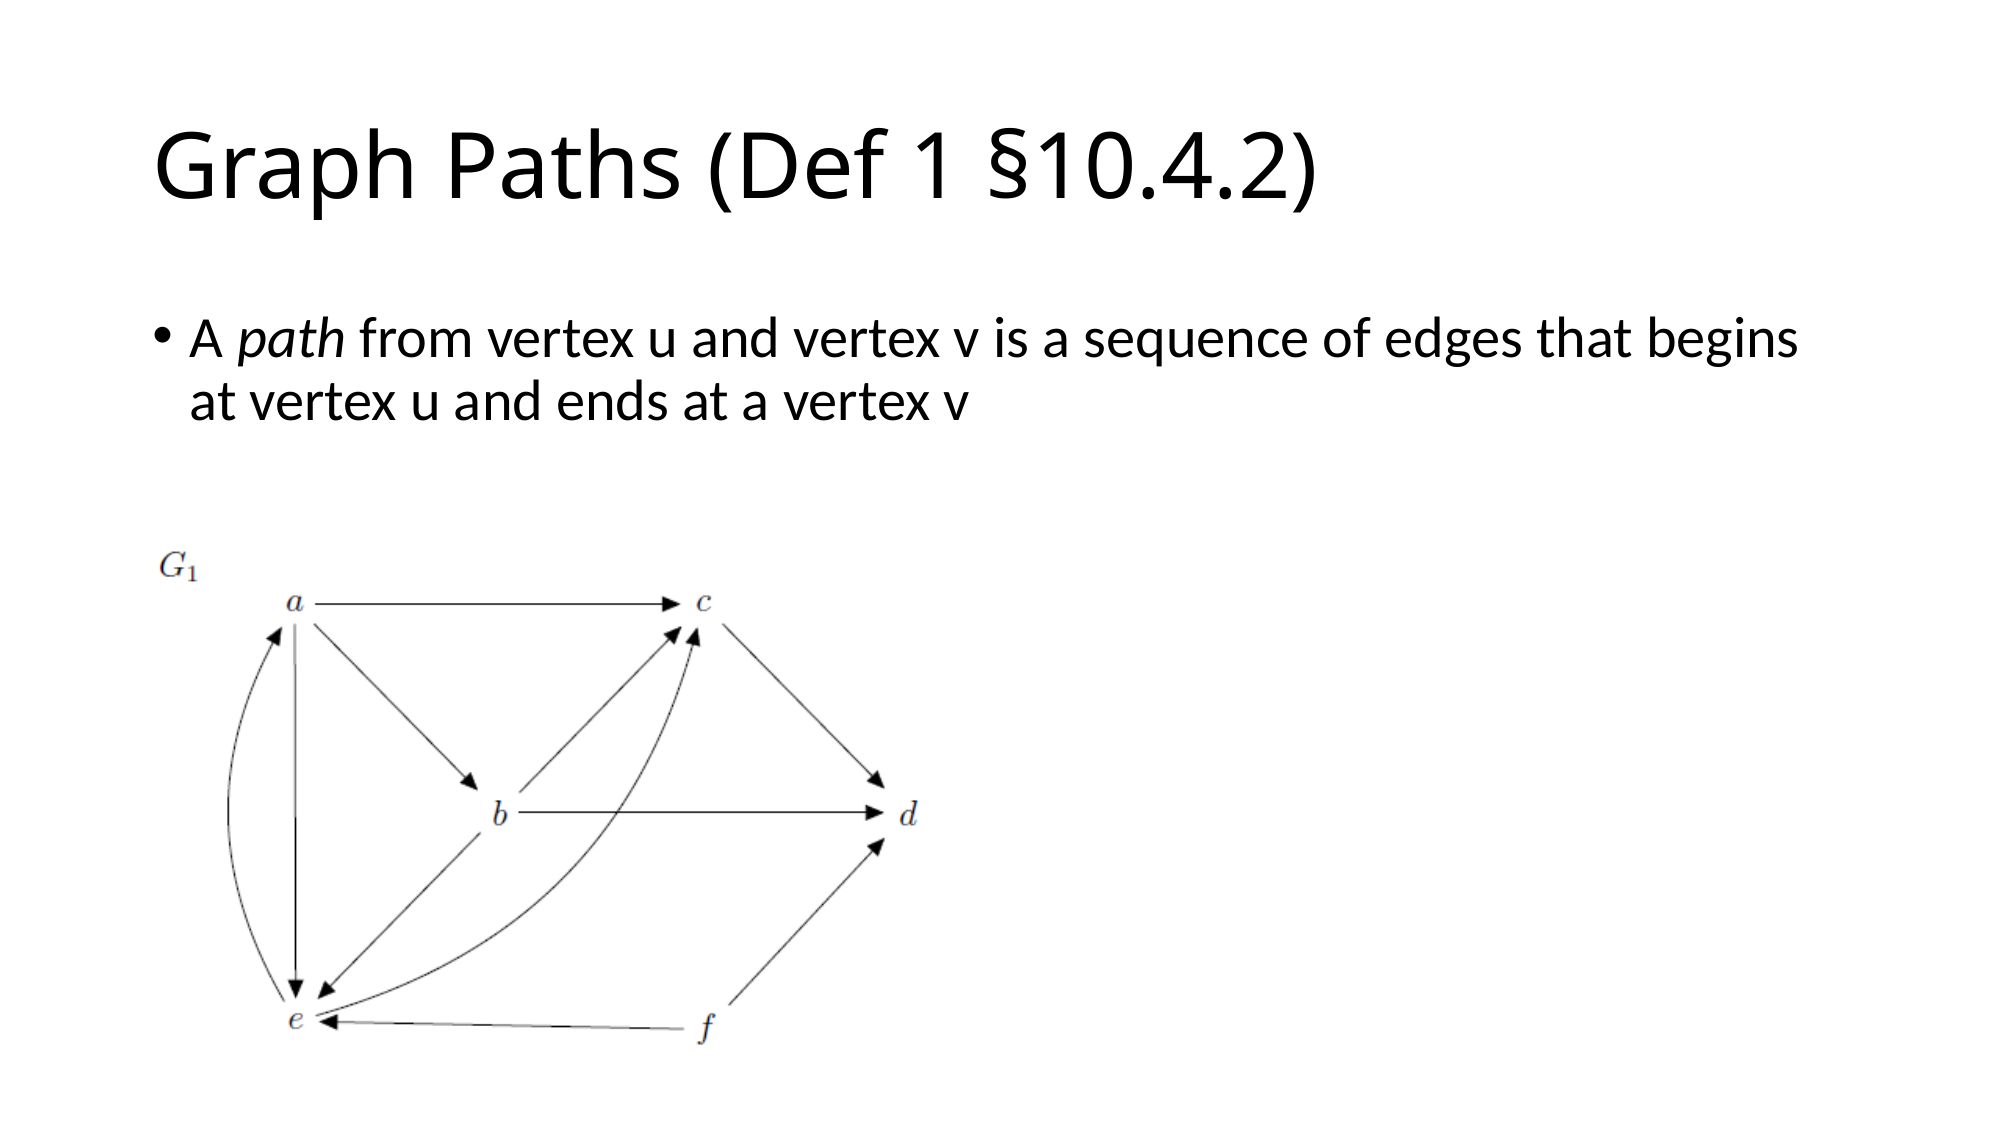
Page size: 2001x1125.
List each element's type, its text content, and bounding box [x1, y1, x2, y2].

picture [137, 530, 938, 1063]
list A path from vertex u and vertex v is a sequence of edges that begins at vertex u and ends at a vertex v [137, 299, 1863, 1014]
title Graph Paths (Def 1 §10.4.2) [137, 59, 1863, 278]
